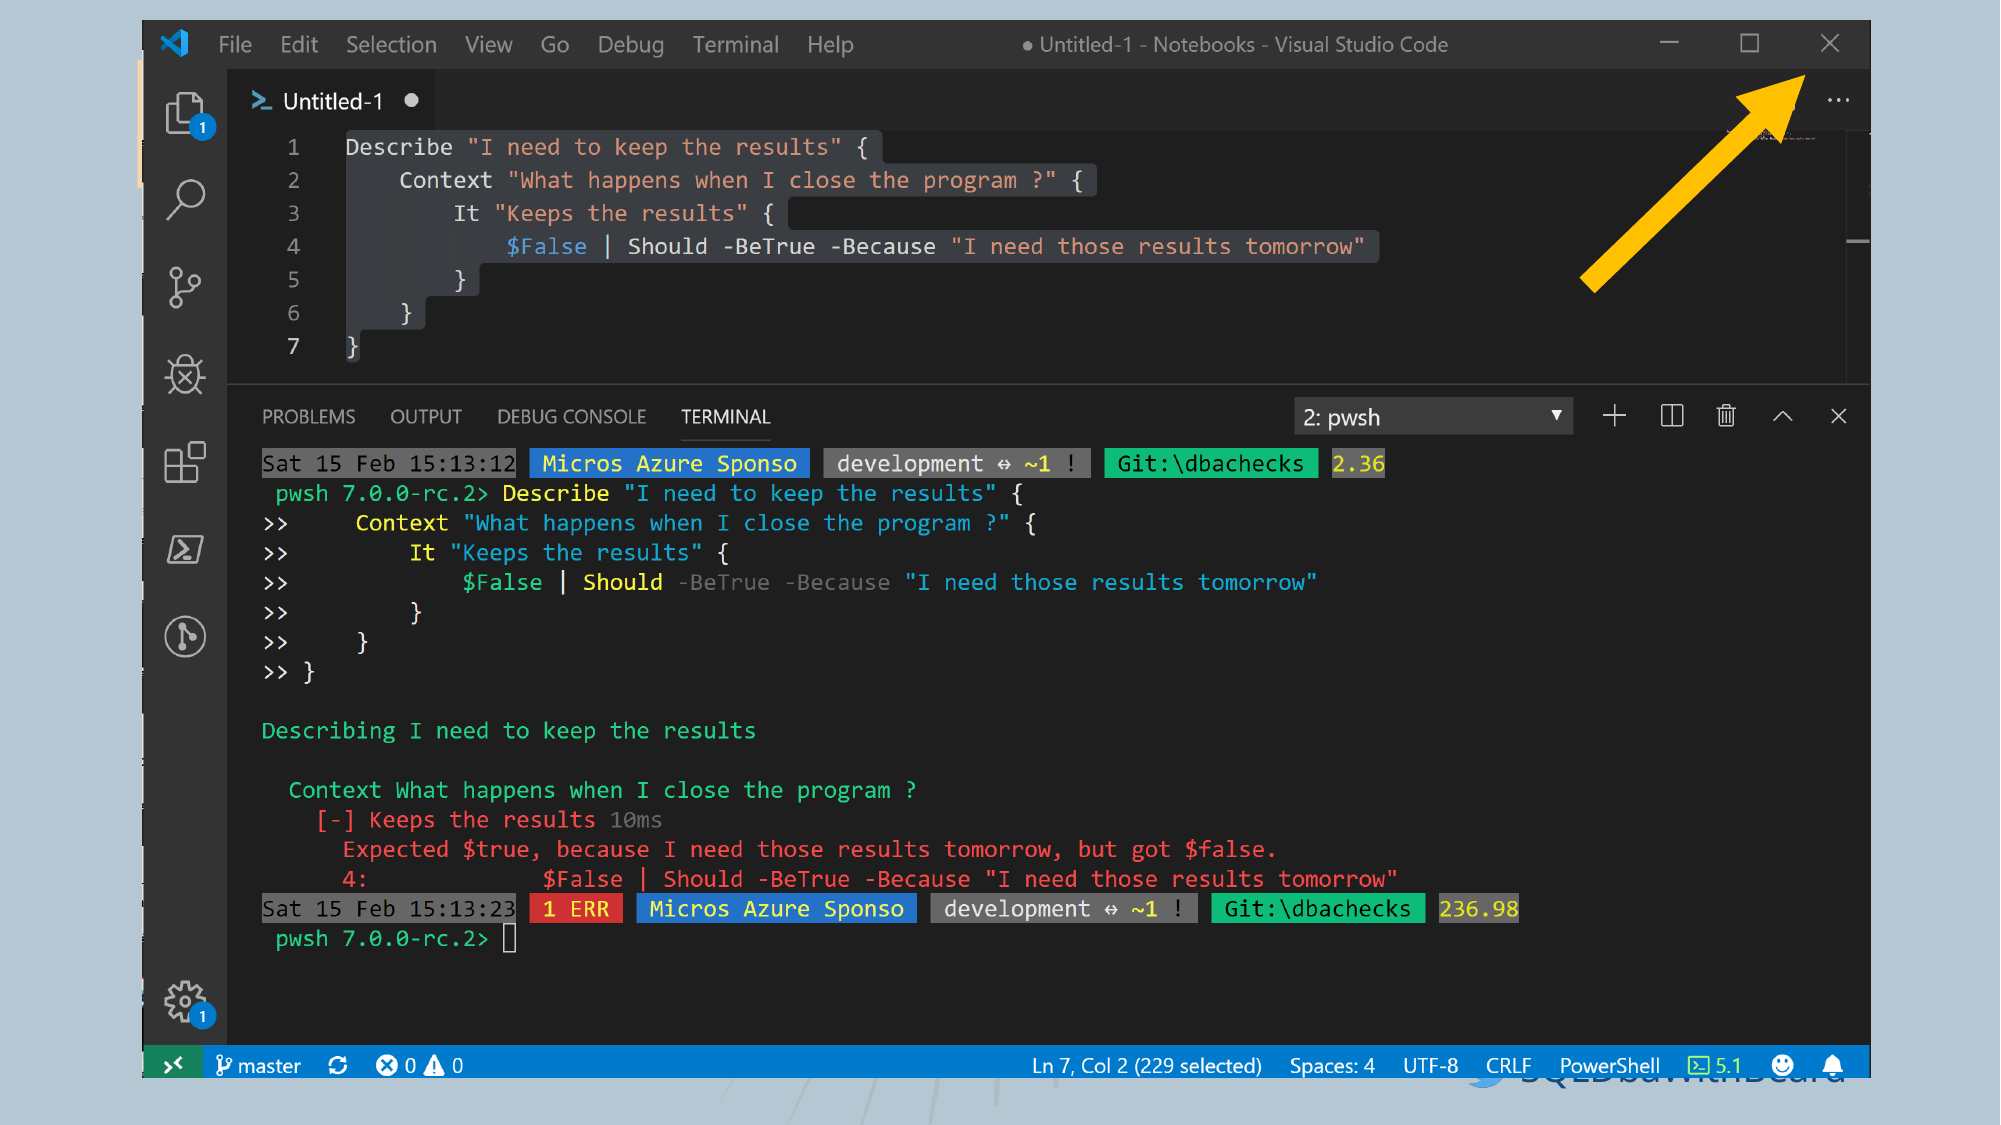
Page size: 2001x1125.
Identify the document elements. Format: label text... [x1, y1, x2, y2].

footer SQLDbaWithBeard [1505, 1037, 1956, 1098]
picture [142, 20, 1871, 1103]
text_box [1587, 74, 1806, 286]
